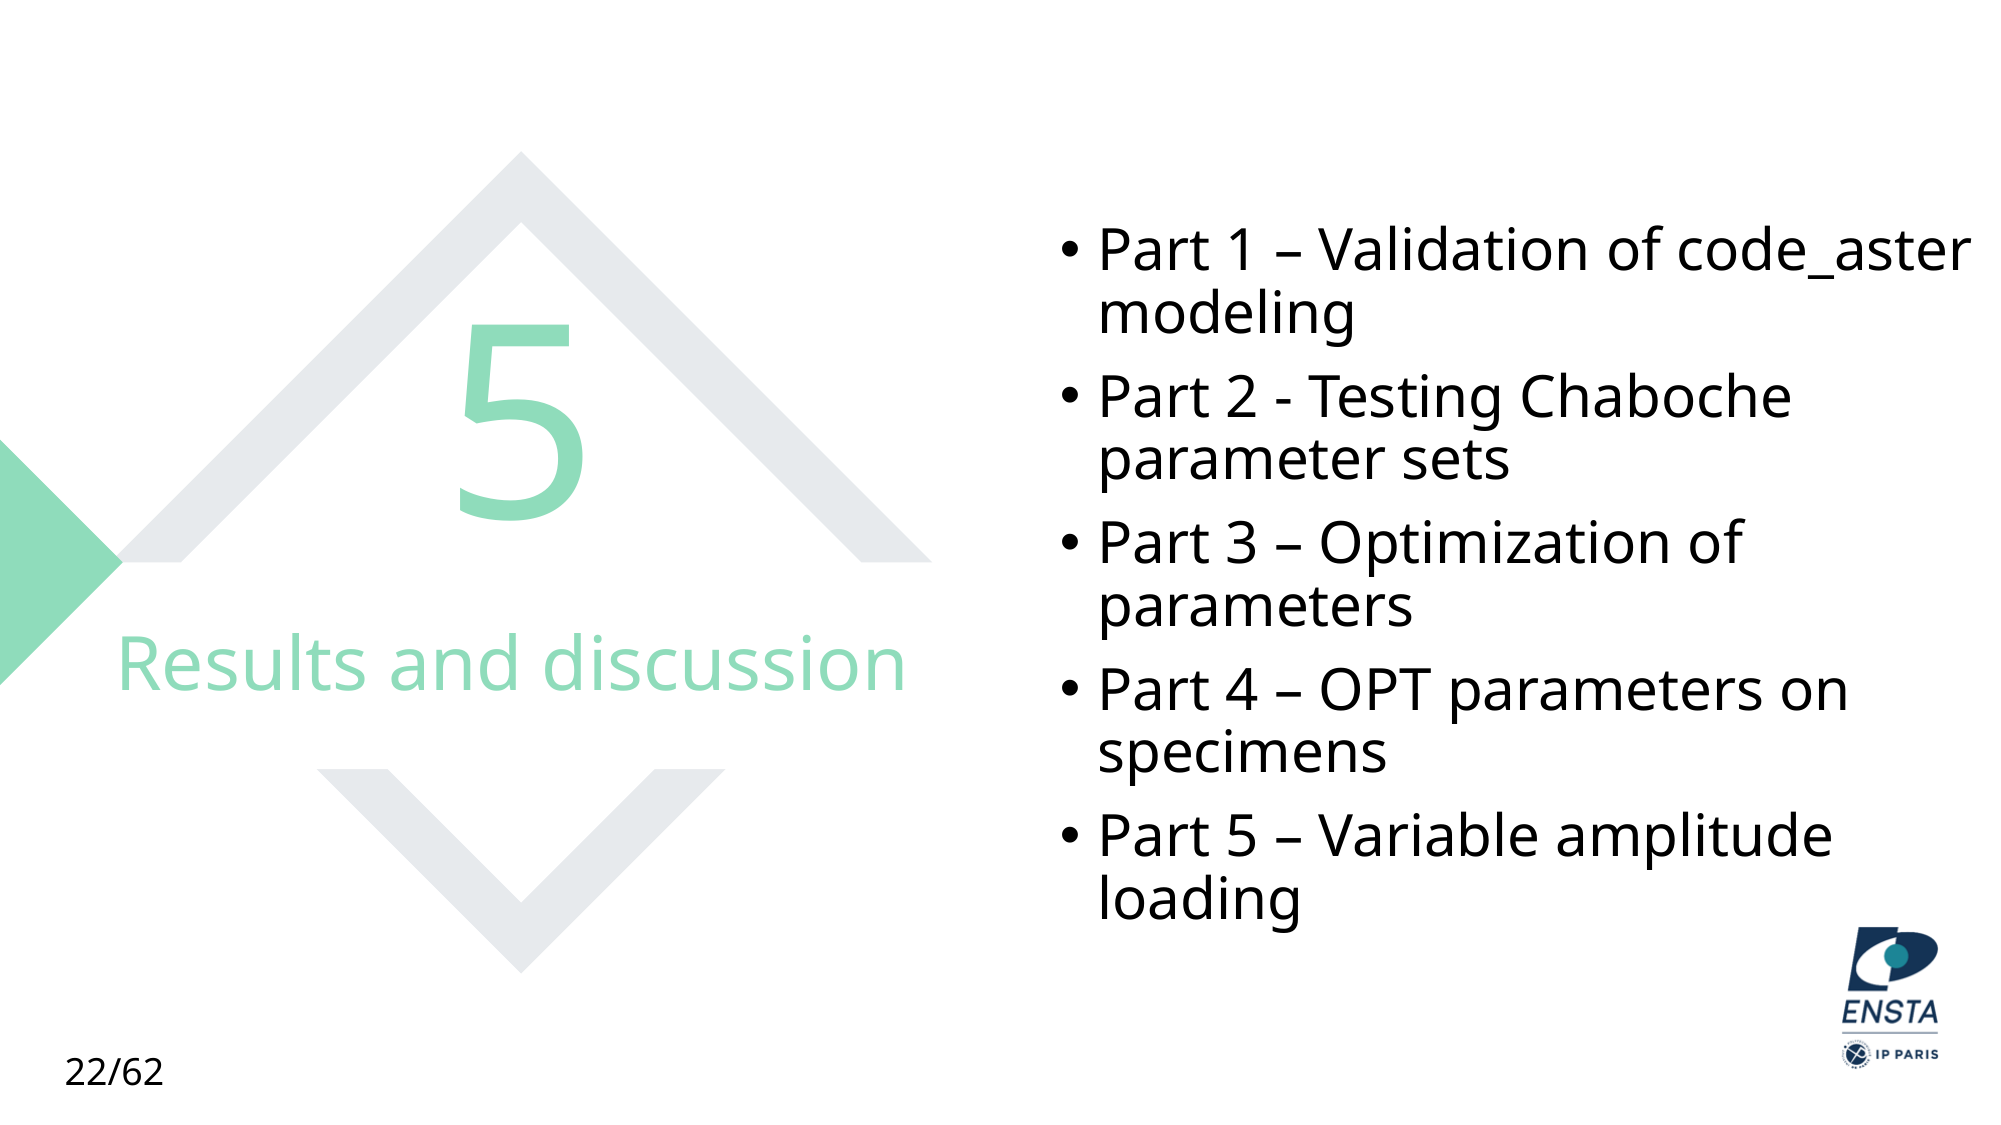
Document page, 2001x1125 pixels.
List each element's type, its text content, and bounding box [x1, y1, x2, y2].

picture [1830, 979, 1950, 1081]
list 5 [343, 277, 699, 514]
list Results and discussion [0, 562, 1045, 770]
text_box 22/62 [49, 1040, 180, 1100]
text_box Part 1 – Validation of code_aster modeling Part 2 - Testing Chaboche parameter sets Part 3 – Optimization of parameters Part 4 – OPT parameters on specimens Part 5 – Variable amplitude loading [1045, 212, 2000, 979]
